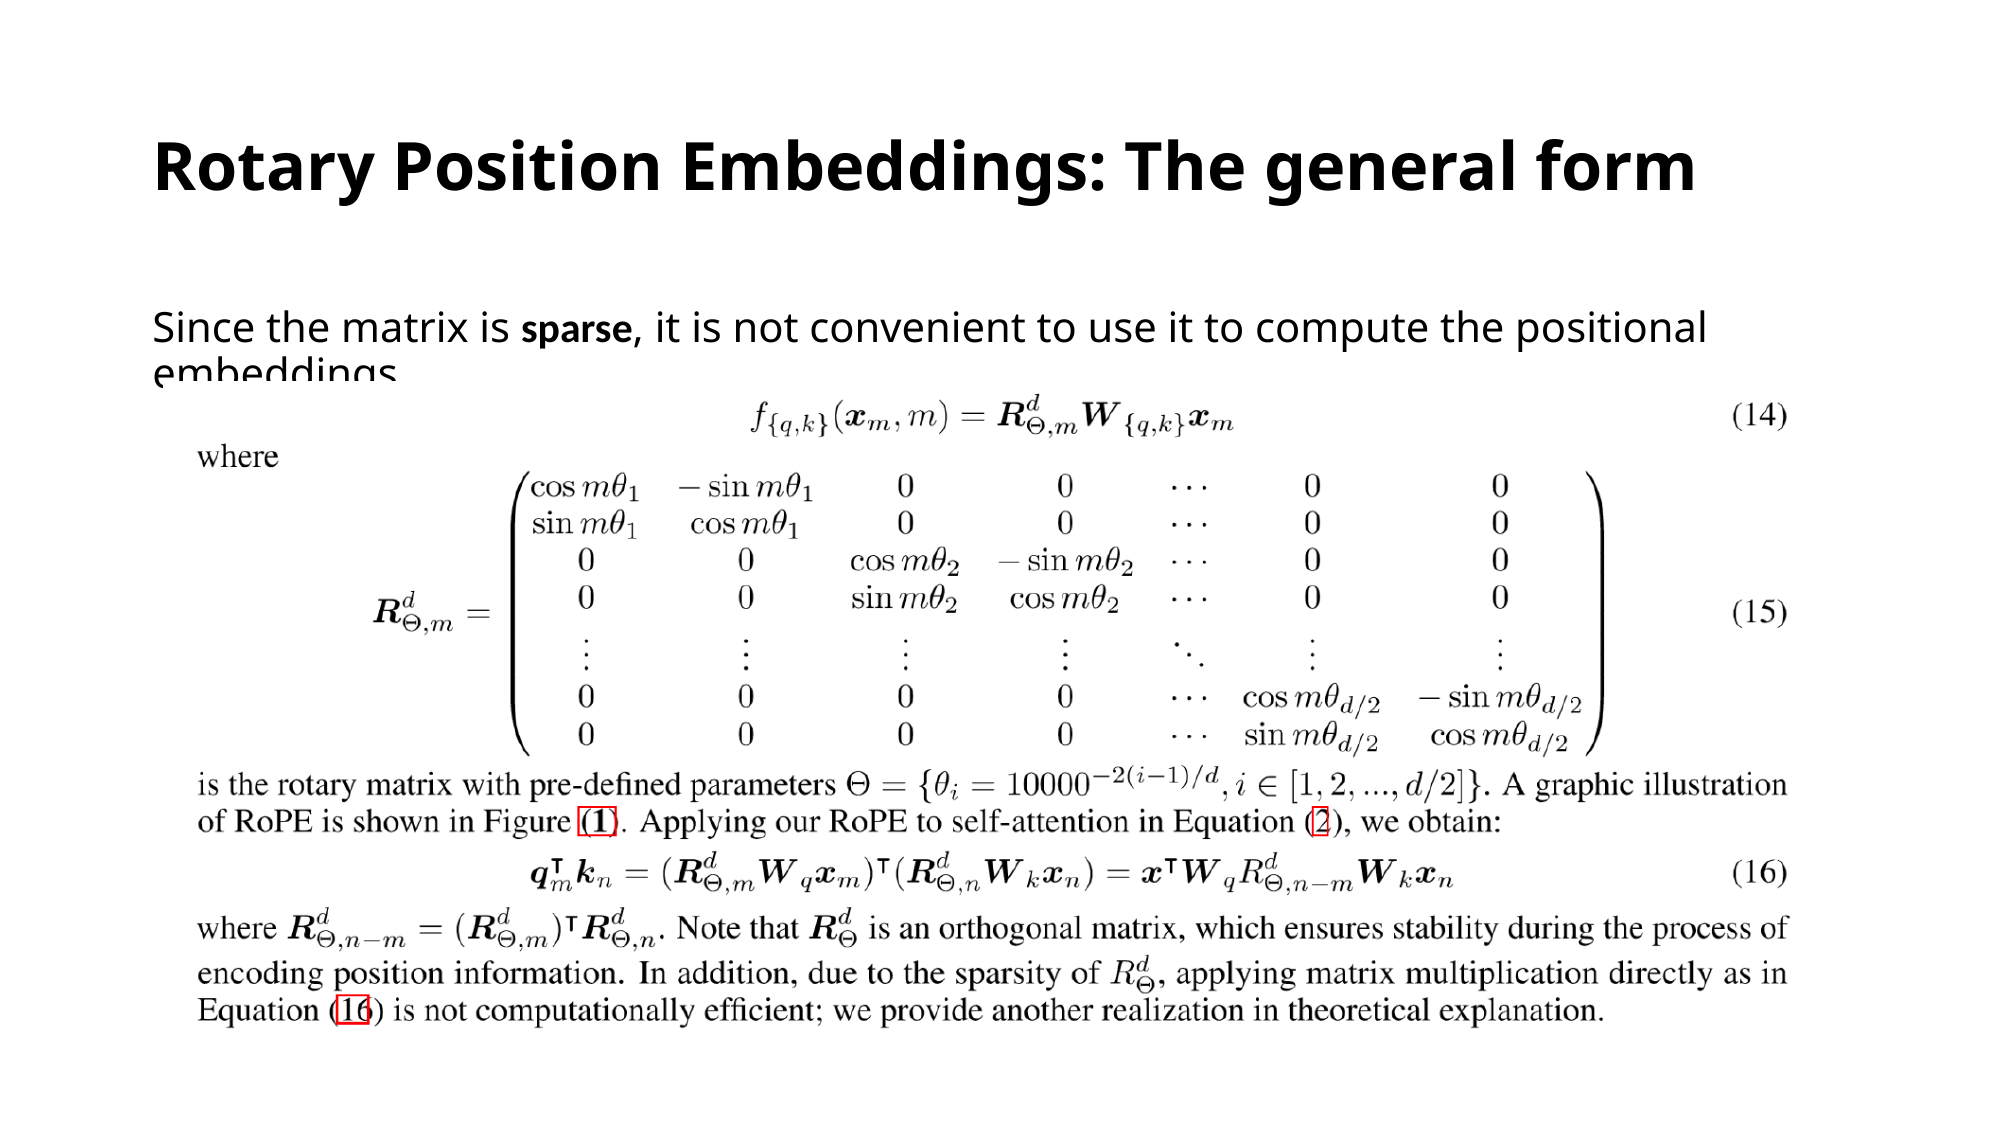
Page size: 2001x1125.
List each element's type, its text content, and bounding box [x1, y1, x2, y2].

title Rotary Position Embeddings: The general form [137, 59, 1863, 278]
picture [163, 381, 1837, 1066]
list Since the matrix is sparse, it is not convenient to use it to compute the positional embeddings. [137, 299, 1863, 1014]
